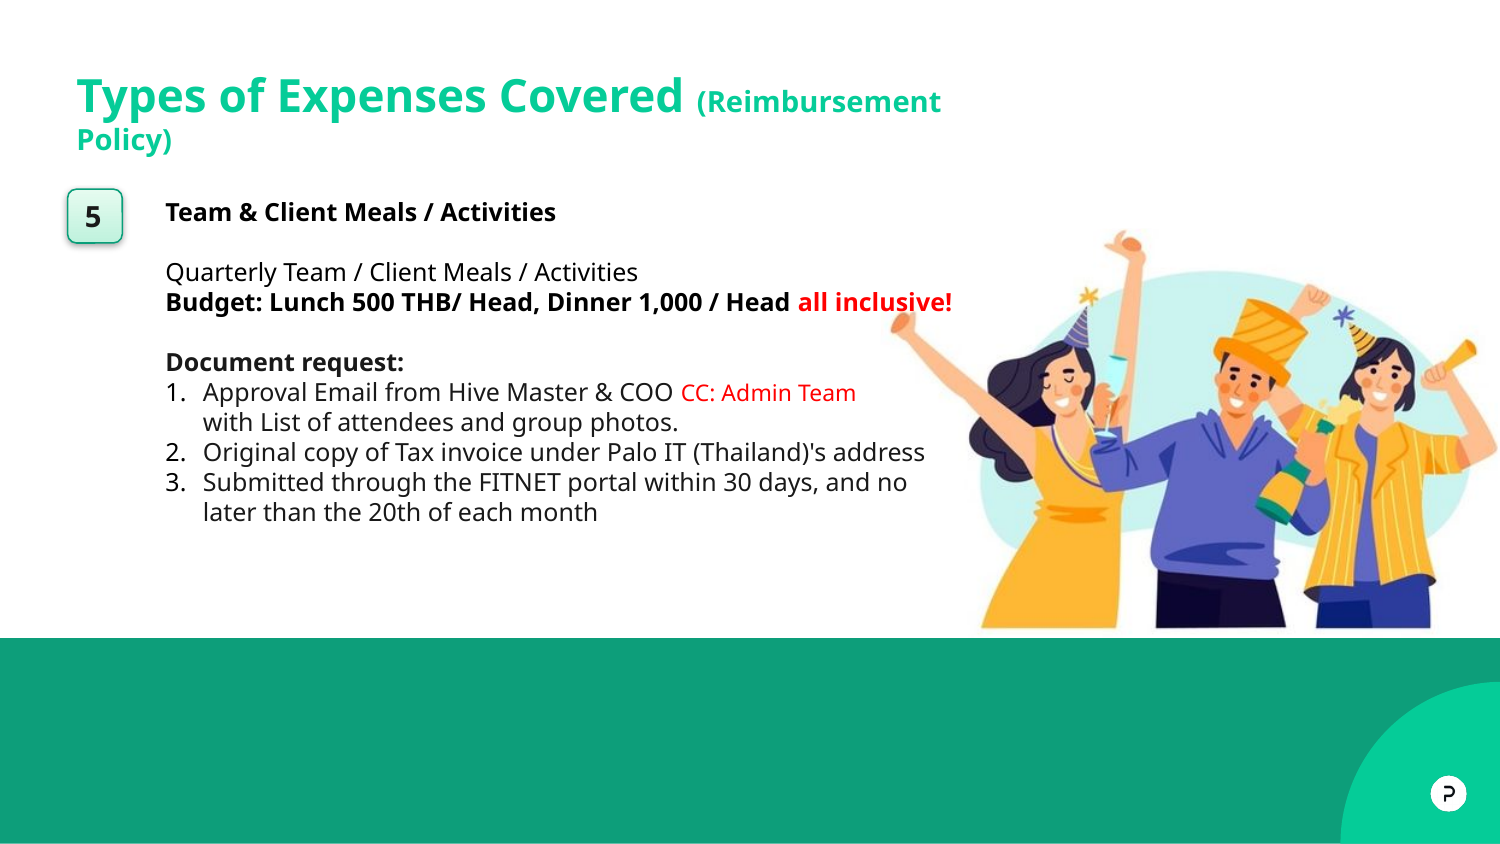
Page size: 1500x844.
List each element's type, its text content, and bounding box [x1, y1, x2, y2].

text_box 5 [66, 188, 124, 244]
text_box Team & Client Meals / Activities Quarterly Team / Client Meals / Activities Budget: Lunch 500 THB/ Head, Dinner 1,000 / Head all inclusive! Document request: Approval Email from Hive Master & COO CC: Admin Team with List of attendees and group photos. Original copy of Tax invoice under Palo IT (Thailand)'s address Submitted through the FITNET portal within 30 days, and no later than the 20th of each month [150, 189, 979, 594]
picture [1430, 775, 1467, 812]
subtitle Types of Expenses Covered (Reimbursement Policy) [51, 51, 965, 116]
picture [880, 228, 1500, 638]
